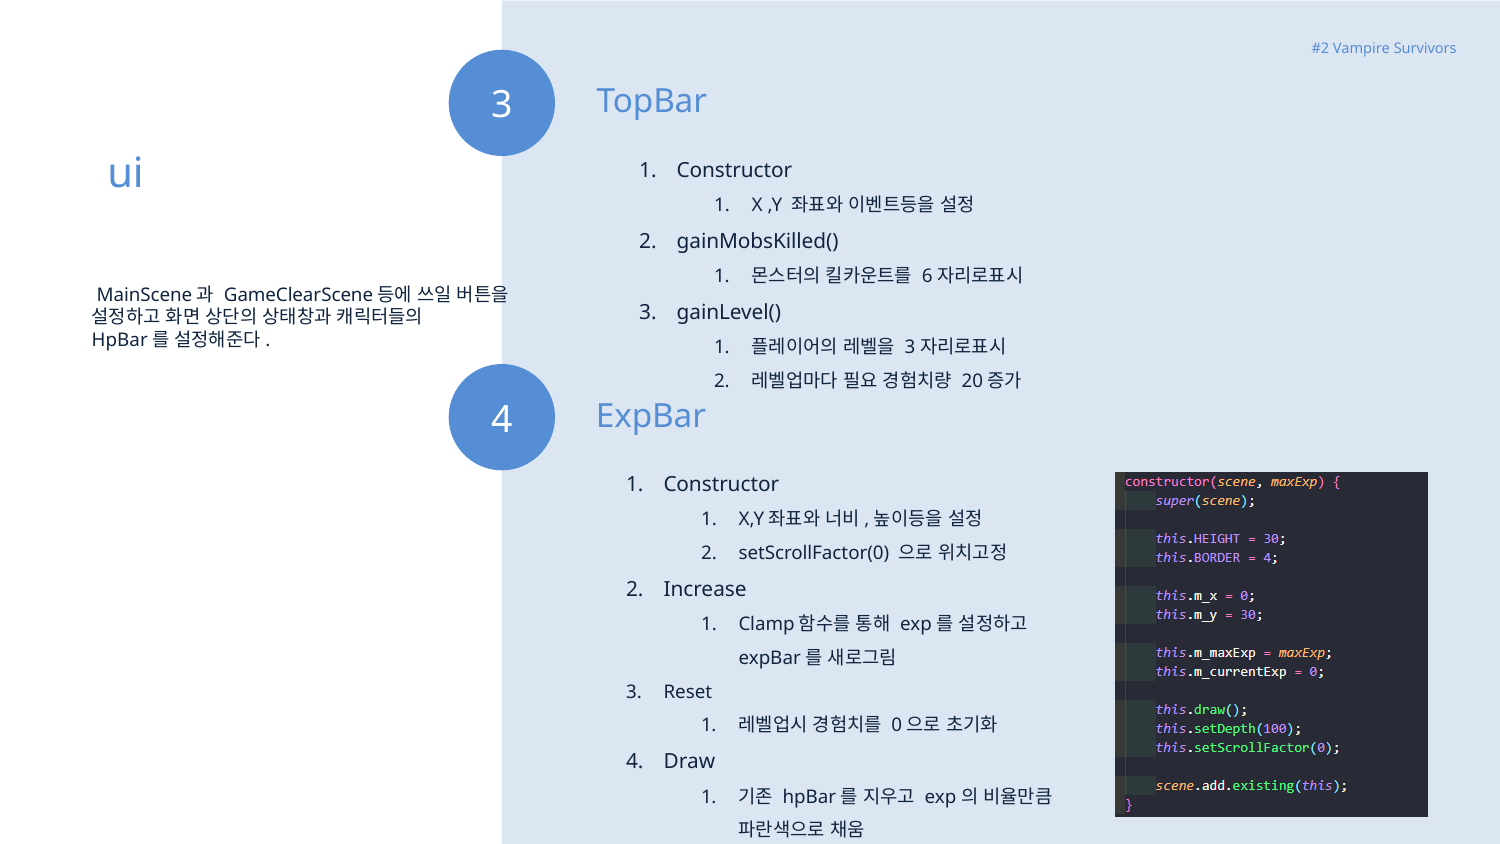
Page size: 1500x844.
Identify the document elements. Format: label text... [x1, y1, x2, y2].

text_box Constructor X ,Y 좌표와 이벤트등을 설정 gainMobsKilled() 몬스터의 킬카운트를 6자리로표시 gainLevel() 플레이어의 레벨을 3자리로표시 레벨업마다 필요 경험치량 20증가 [624, 136, 1039, 433]
text_box ExpBar [581, 386, 722, 442]
text_box MainScene과 GameClearScene등에 쓰일 버튼을 설정하고 화면 상단의 상태창과 캐릭터들의 HpBar를 설정해준다. [76, 274, 524, 358]
text_box 3 [446, 47, 558, 159]
text_box TopBar [581, 72, 723, 127]
text_box Constructor X,Y좌표와 너비,높이등을 설정 setScrollFactor(0) 으로 위치고정 Increase Clamp함수를 통해 exp를 설정하고 expBar를 새로그림 Reset 레벨업시 경험치를 0으로 초기화 Draw 기존 hpBar를 지우고 exp의 비율만큼 파란색으로 채움 [611, 451, 1068, 844]
picture [1115, 472, 1428, 818]
text_box ui [92, 138, 159, 204]
text_box #2 Vampire Survivors [1296, 32, 1472, 82]
text_box [500, 0, 1500, 844]
text_box 4 [446, 361, 558, 473]
